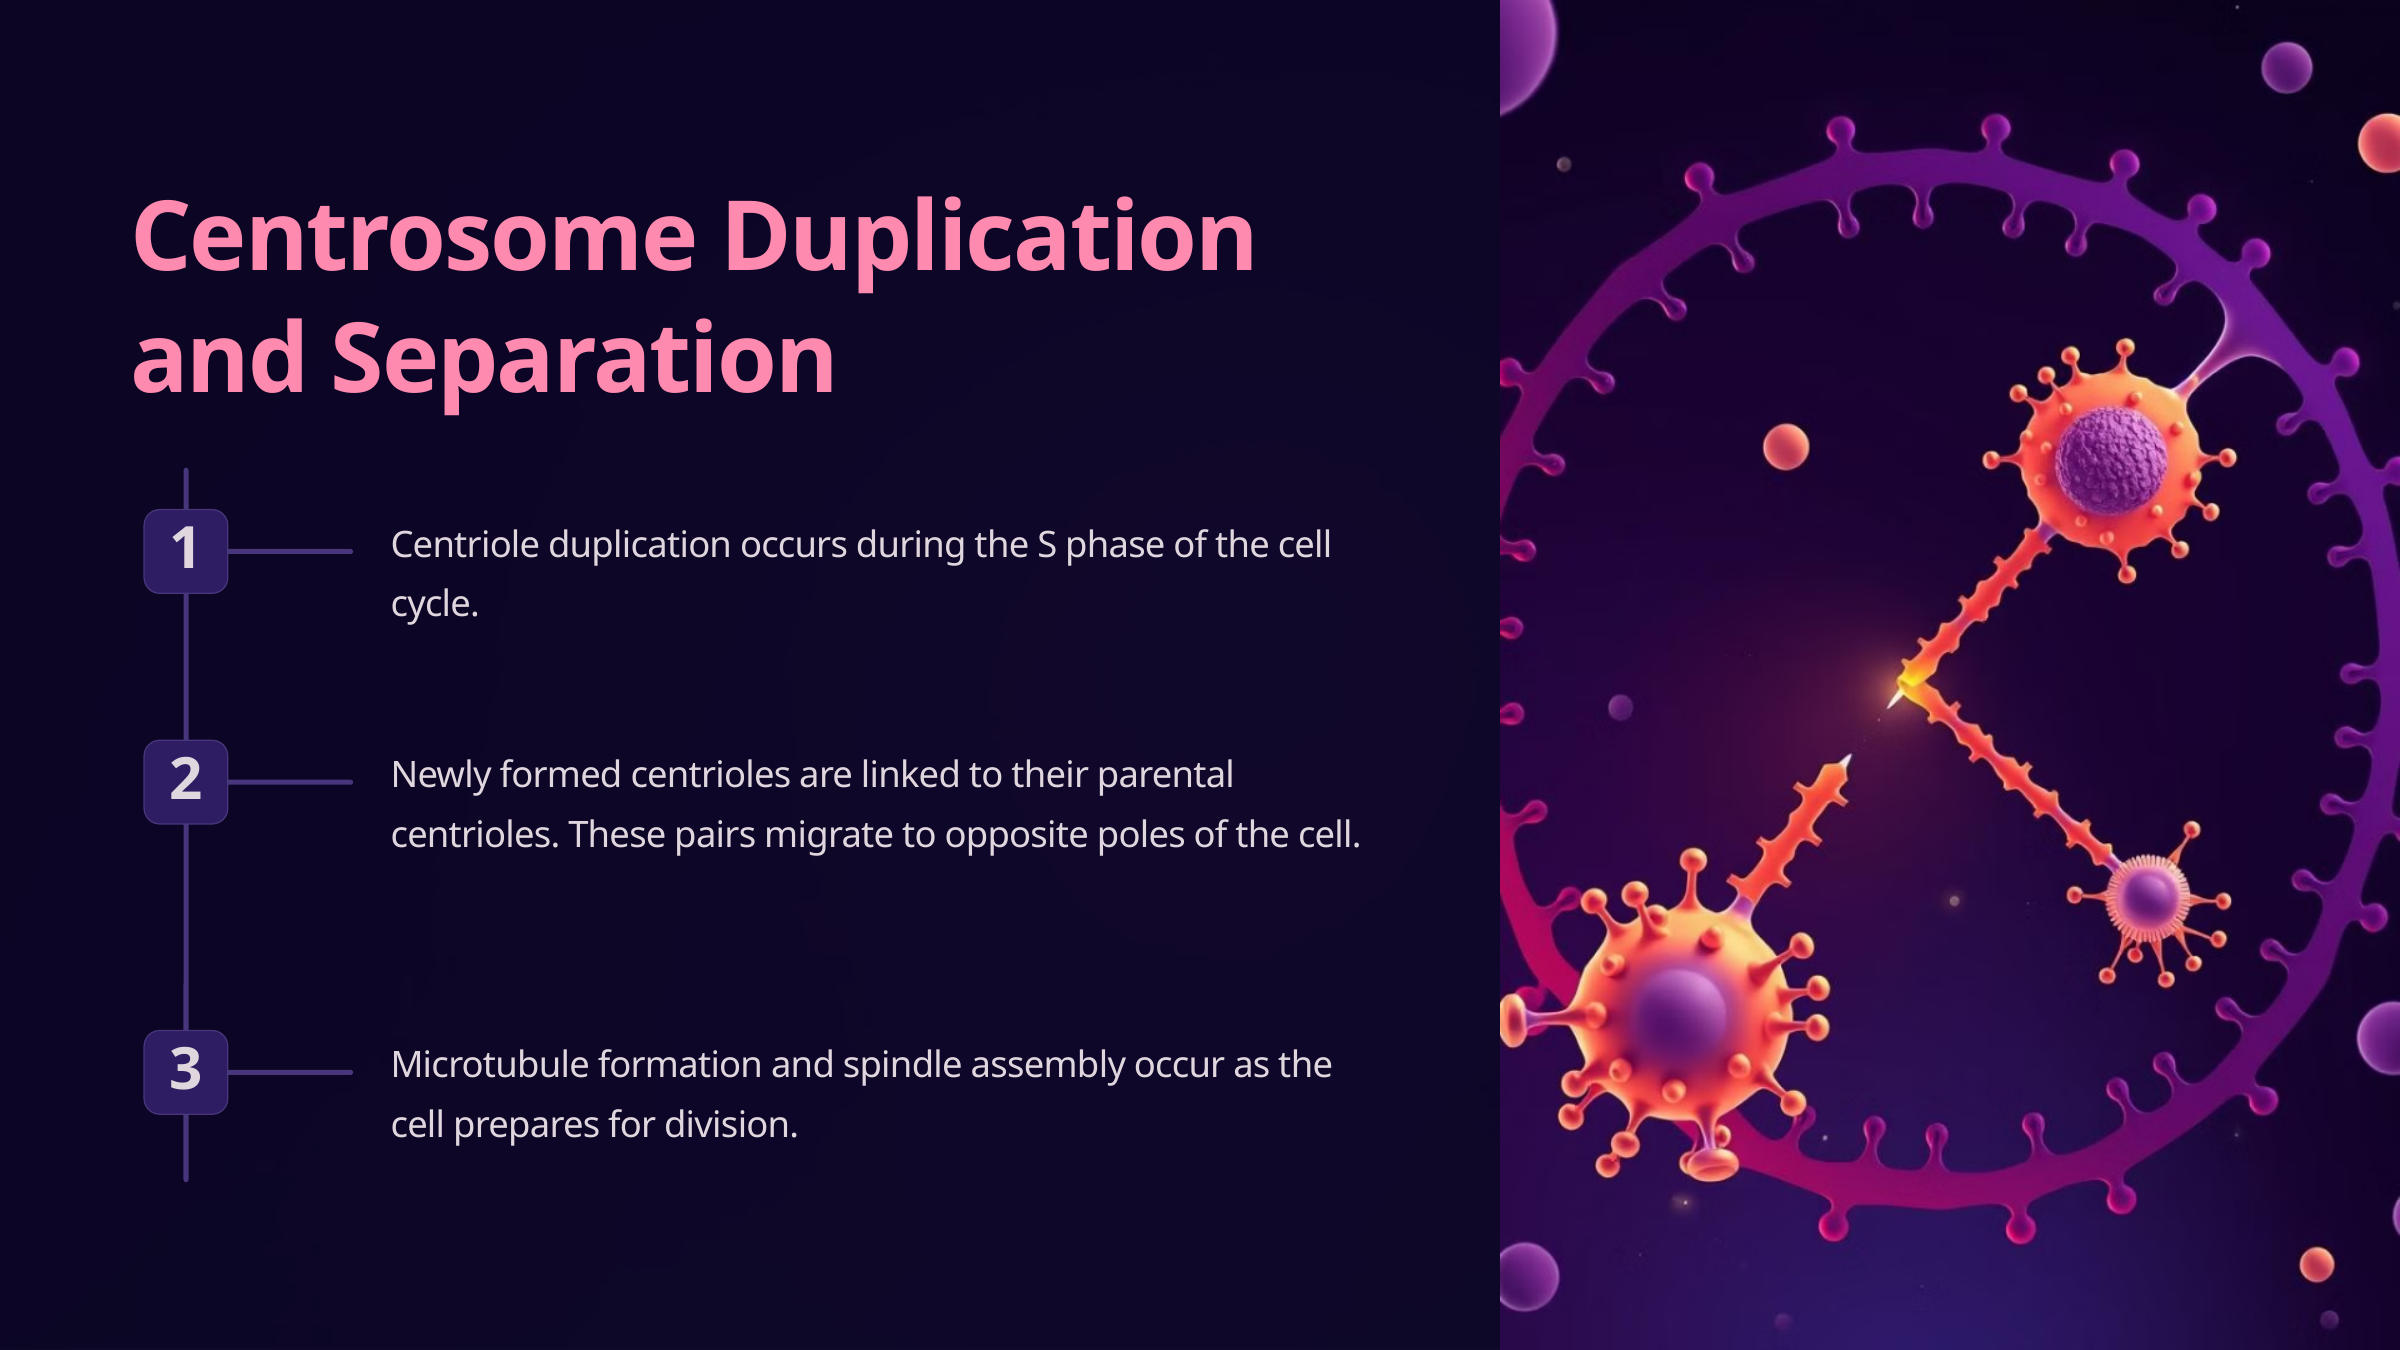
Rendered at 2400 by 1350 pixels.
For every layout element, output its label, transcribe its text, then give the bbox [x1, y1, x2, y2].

text_box 3 [169, 1043, 202, 1102]
text_box Newly formed centrioles are linked to their parental centrioles. These pairs migrate to opposite poles of the cell. [390, 735, 1370, 915]
text_box [228, 1069, 354, 1075]
text_box [183, 1115, 189, 1183]
text_box [183, 824, 189, 1030]
text_box [144, 740, 228, 824]
picture [1499, 0, 2400, 1350]
text_box [144, 509, 228, 594]
text_box [183, 467, 189, 509]
text_box Centrosome Duplication and Separation [130, 167, 1370, 412]
text_box Centriole duplication occurs during the S phase of the cell cycle. [390, 504, 1370, 624]
text_box 1 [174, 522, 198, 581]
text_box [144, 1030, 228, 1115]
text_box Microtubule formation and spindle assembly occur as the cell prepares for division. [390, 1025, 1370, 1145]
text_box [228, 779, 354, 785]
text_box 2 [169, 752, 202, 812]
text_box [228, 548, 354, 554]
text_box [183, 594, 189, 740]
